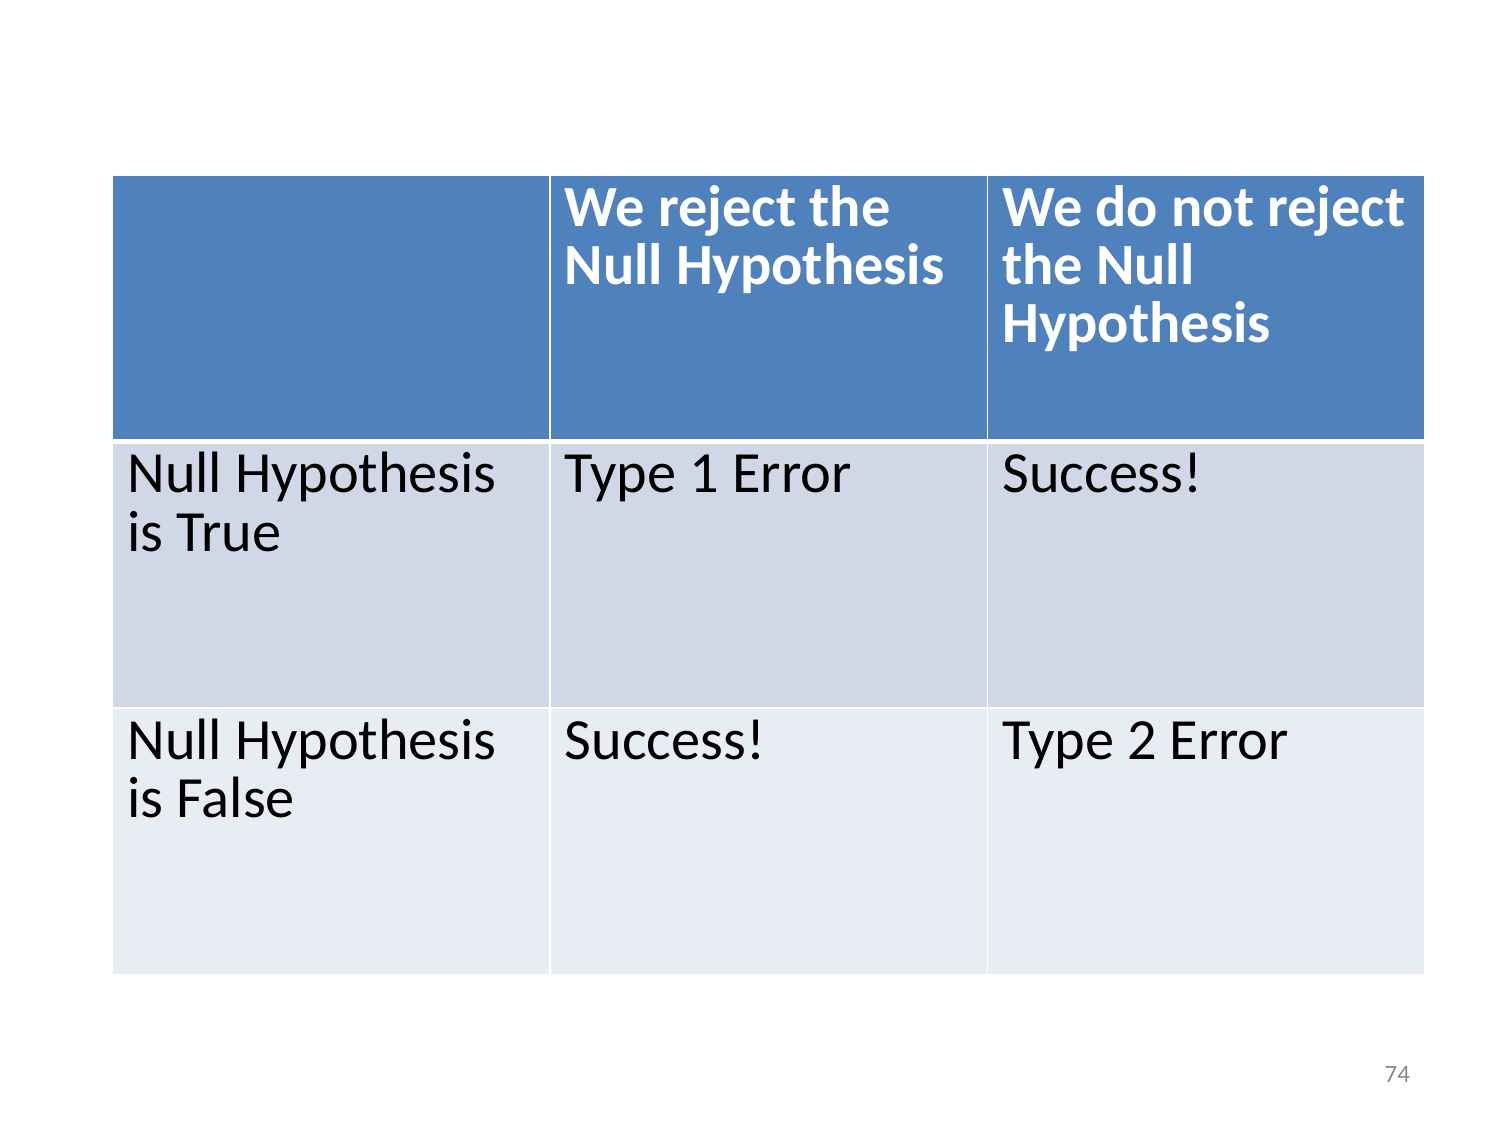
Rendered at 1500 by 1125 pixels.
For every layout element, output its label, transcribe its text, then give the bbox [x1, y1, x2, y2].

table_cell Success! [988, 444, 1424, 707]
table_cell Type 2 Error [988, 709, 1424, 974]
table_cell Null Hypothesis is True [113, 444, 549, 707]
table_header We do not reject the Null Hypothesis [988, 176, 1424, 439]
table_header [113, 176, 549, 439]
slide_number 74 [1074, 1042, 1425, 1103]
table_cell Type 1 Error [551, 444, 987, 707]
table_cell Success! [551, 709, 987, 974]
table_cell Null Hypothesis is False [113, 709, 549, 974]
table_header We reject the Null Hypothesis [551, 176, 987, 439]
